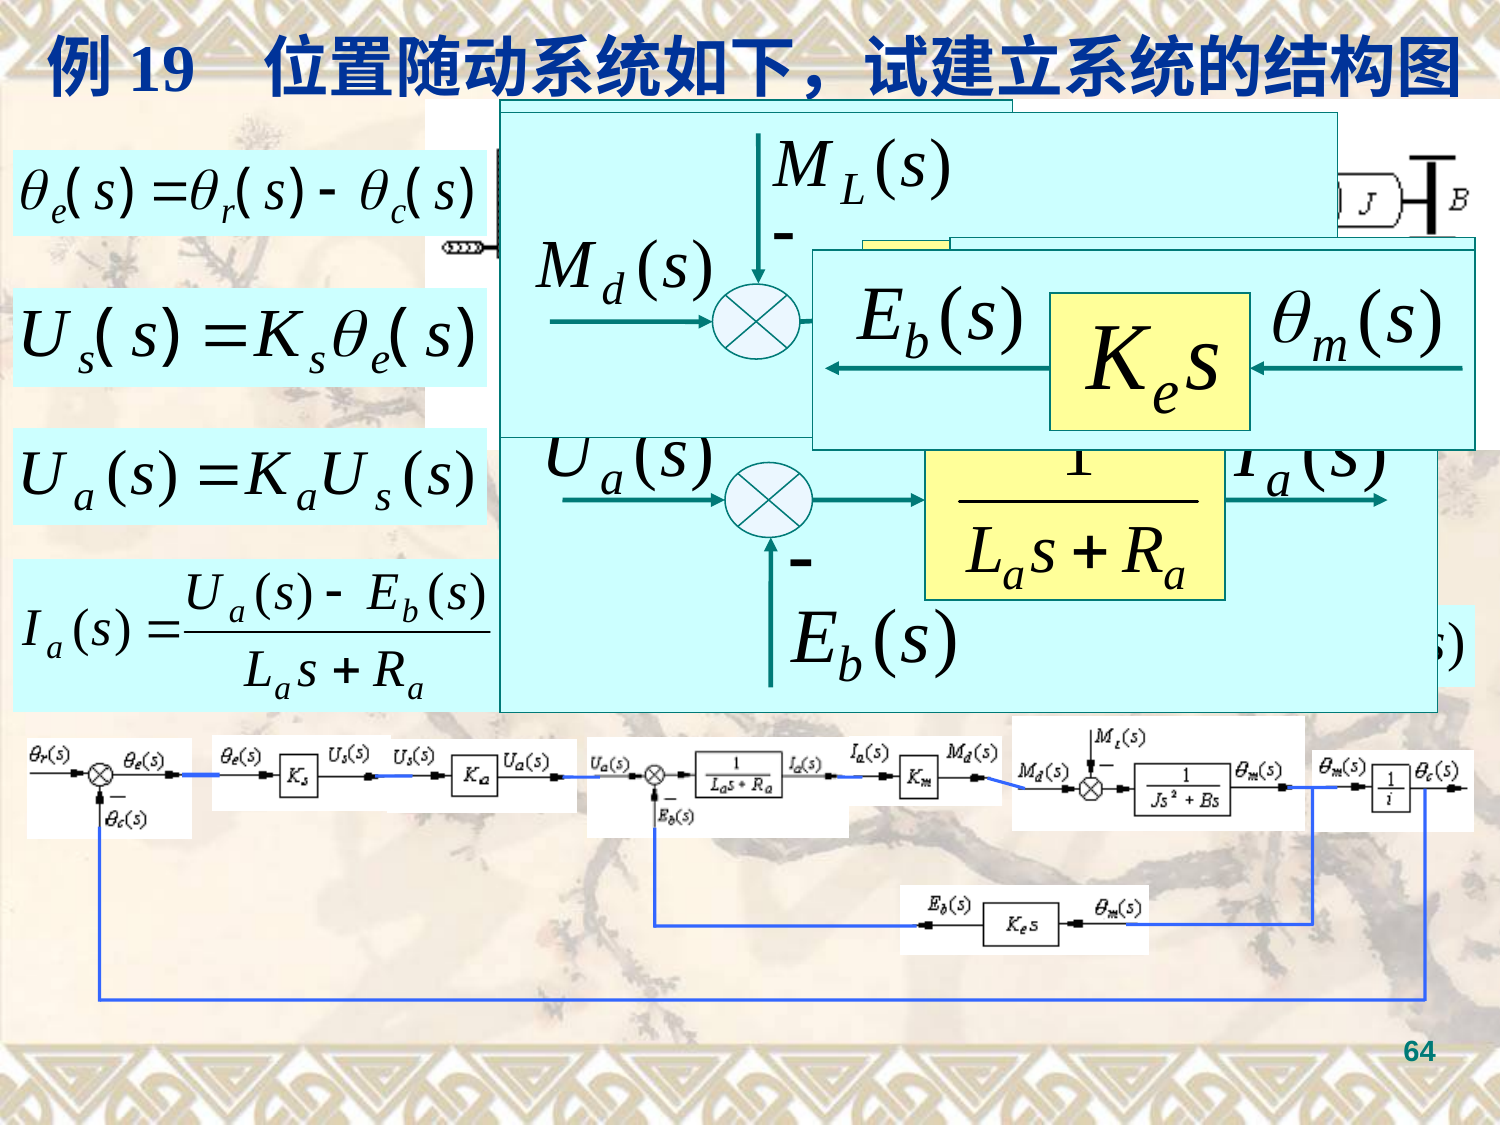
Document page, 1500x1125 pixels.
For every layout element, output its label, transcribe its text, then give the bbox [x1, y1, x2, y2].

picture [0, 0, 1500, 1125]
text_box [499, 112, 1338, 438]
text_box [949, 237, 1476, 249]
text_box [587, 737, 849, 839]
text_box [387, 739, 577, 814]
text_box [12, 427, 488, 526]
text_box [12, 558, 494, 713]
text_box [849, 736, 1002, 806]
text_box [812, 249, 1476, 451]
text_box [499, 447, 1438, 713]
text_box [26, 738, 192, 839]
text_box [212, 735, 391, 811]
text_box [12, 149, 488, 237]
title 例19 位置随动系统如下，试建立系统的结构图 [24, 17, 1500, 113]
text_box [499, 99, 1013, 111]
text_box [1441, 604, 1476, 688]
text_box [12, 287, 488, 388]
slide_number [1074, 1024, 1451, 1103]
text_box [1012, 722, 1305, 831]
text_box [1312, 750, 1474, 832]
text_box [899, 885, 1149, 955]
